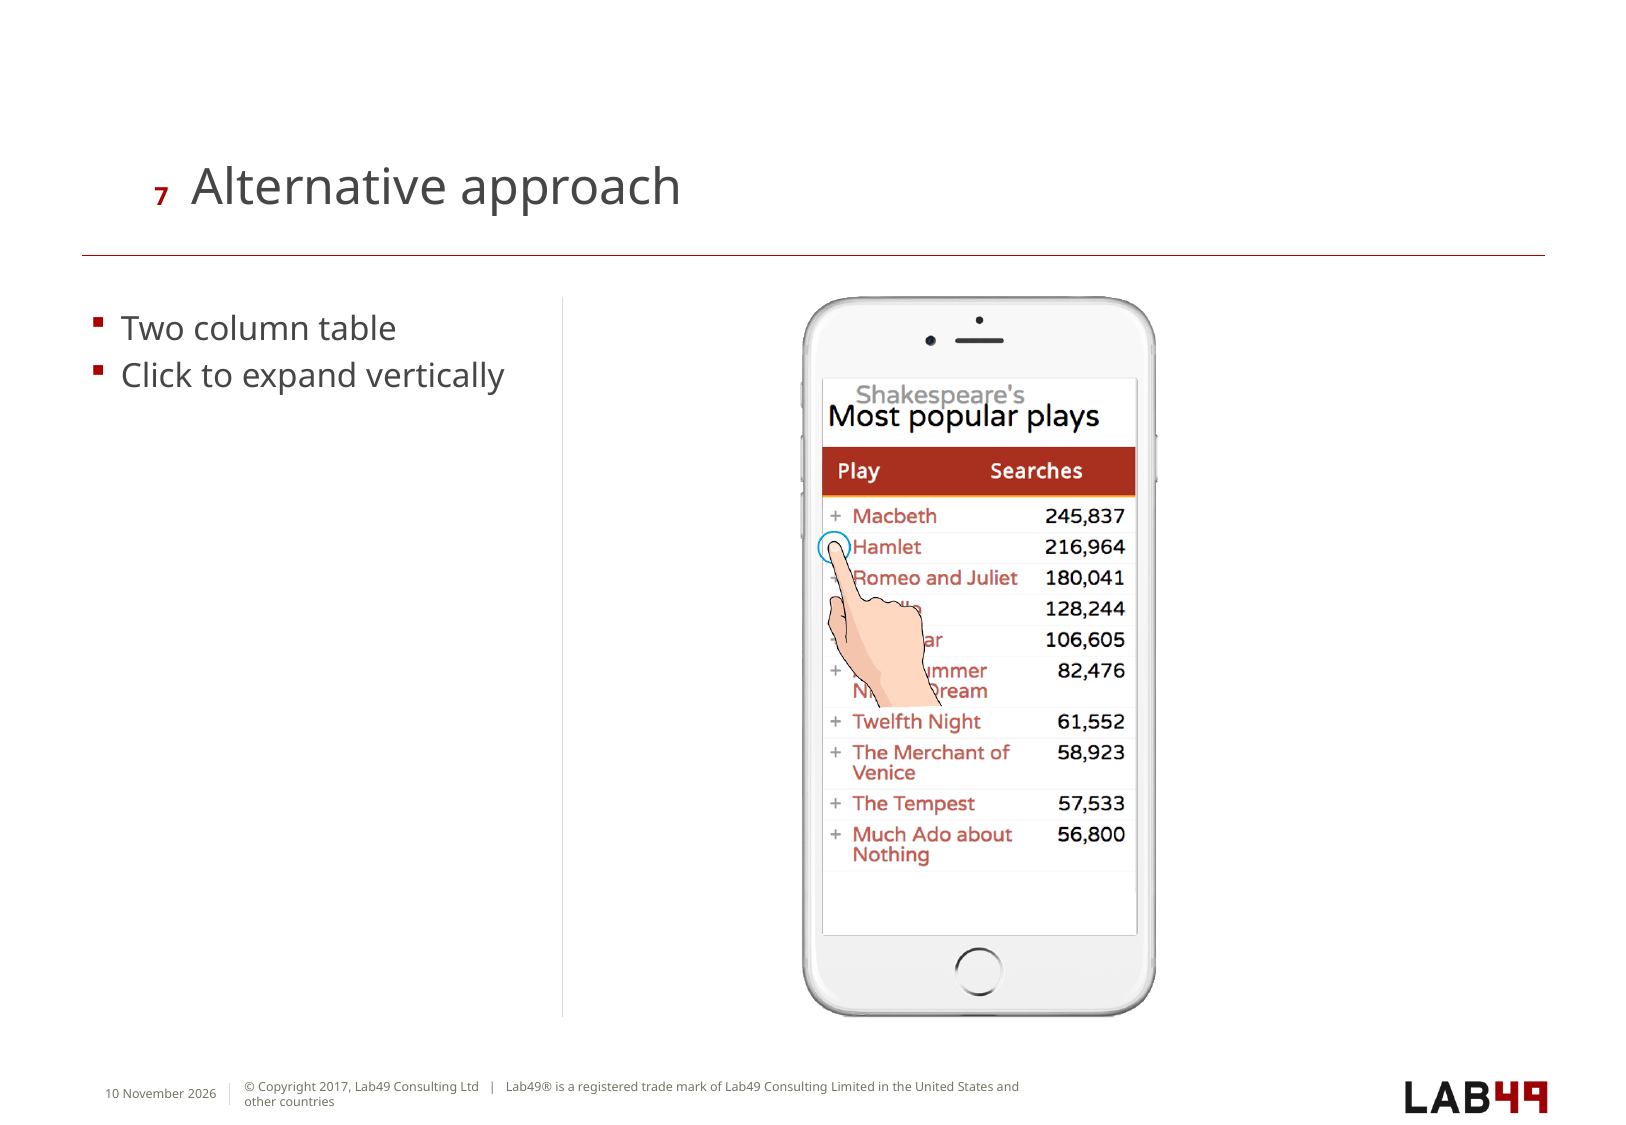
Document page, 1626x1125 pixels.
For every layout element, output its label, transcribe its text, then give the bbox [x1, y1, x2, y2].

title Alternative approach [181, 95, 1545, 215]
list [769, 296, 1359, 1018]
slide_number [80, 1083, 217, 1105]
list Two column table Click to expand vertically [80, 296, 542, 1018]
footer © Copyright 2017, Lab49 Consulting Ltd | Lab49® is a registered trade mark of Lab49 Consulting Limited in the United States and other countries [244, 1083, 1032, 1105]
slide_number 7 [80, 95, 169, 215]
picture [1396, 1072, 1556, 1122]
